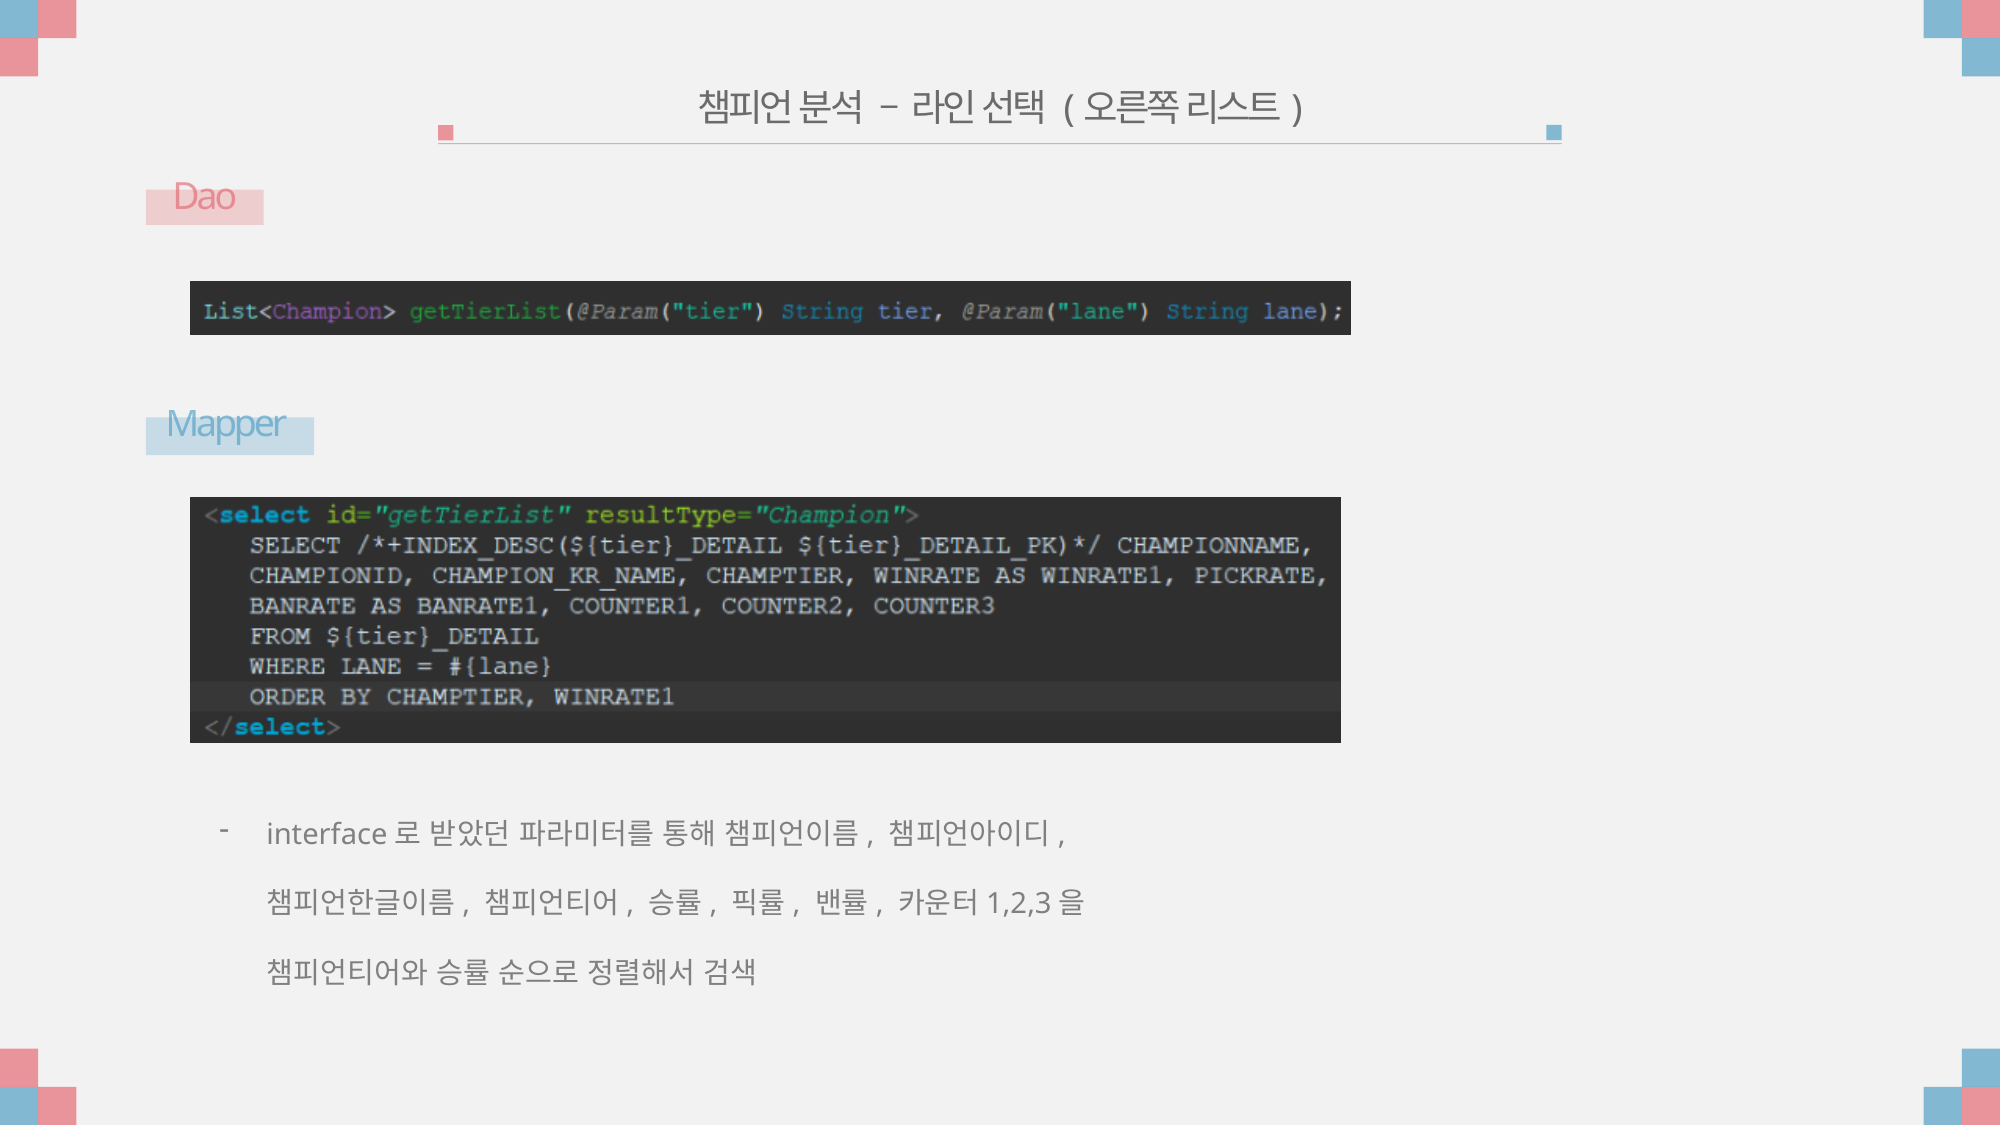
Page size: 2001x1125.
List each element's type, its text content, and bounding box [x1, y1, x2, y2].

text_box [0, 0, 37, 37]
text_box [1961, 1048, 2000, 1088]
text_box [1923, 1086, 1963, 1125]
picture [190, 281, 1351, 335]
text_box [1961, 37, 2000, 77]
text_box [0, 37, 39, 77]
text_box [1963, 0, 2000, 37]
text_box [0, 1048, 39, 1088]
text_box interface로 받았던 파라미터를 통해 챔피언이름, 챔피언아이디, 챔피언한글이름, 챔피언티어, 승률, 픽률, 밴률, 카운터1,2,3을 챔피언티어와 승률 순으로 정렬해서 검색 [204, 772, 1101, 998]
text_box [145, 391, 315, 456]
picture [190, 497, 1341, 743]
text_box [1923, 0, 1963, 39]
text_box [37, 1086, 77, 1125]
text_box [1963, 1088, 2000, 1125]
text_box 챔피언 분석 – 라인 선택 (오른쪽 리스트) [682, 76, 1318, 137]
text_box [0, 1088, 37, 1125]
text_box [120, 164, 289, 225]
text_box [437, 124, 455, 142]
text_box [37, 0, 77, 39]
text_box [1545, 124, 1563, 141]
